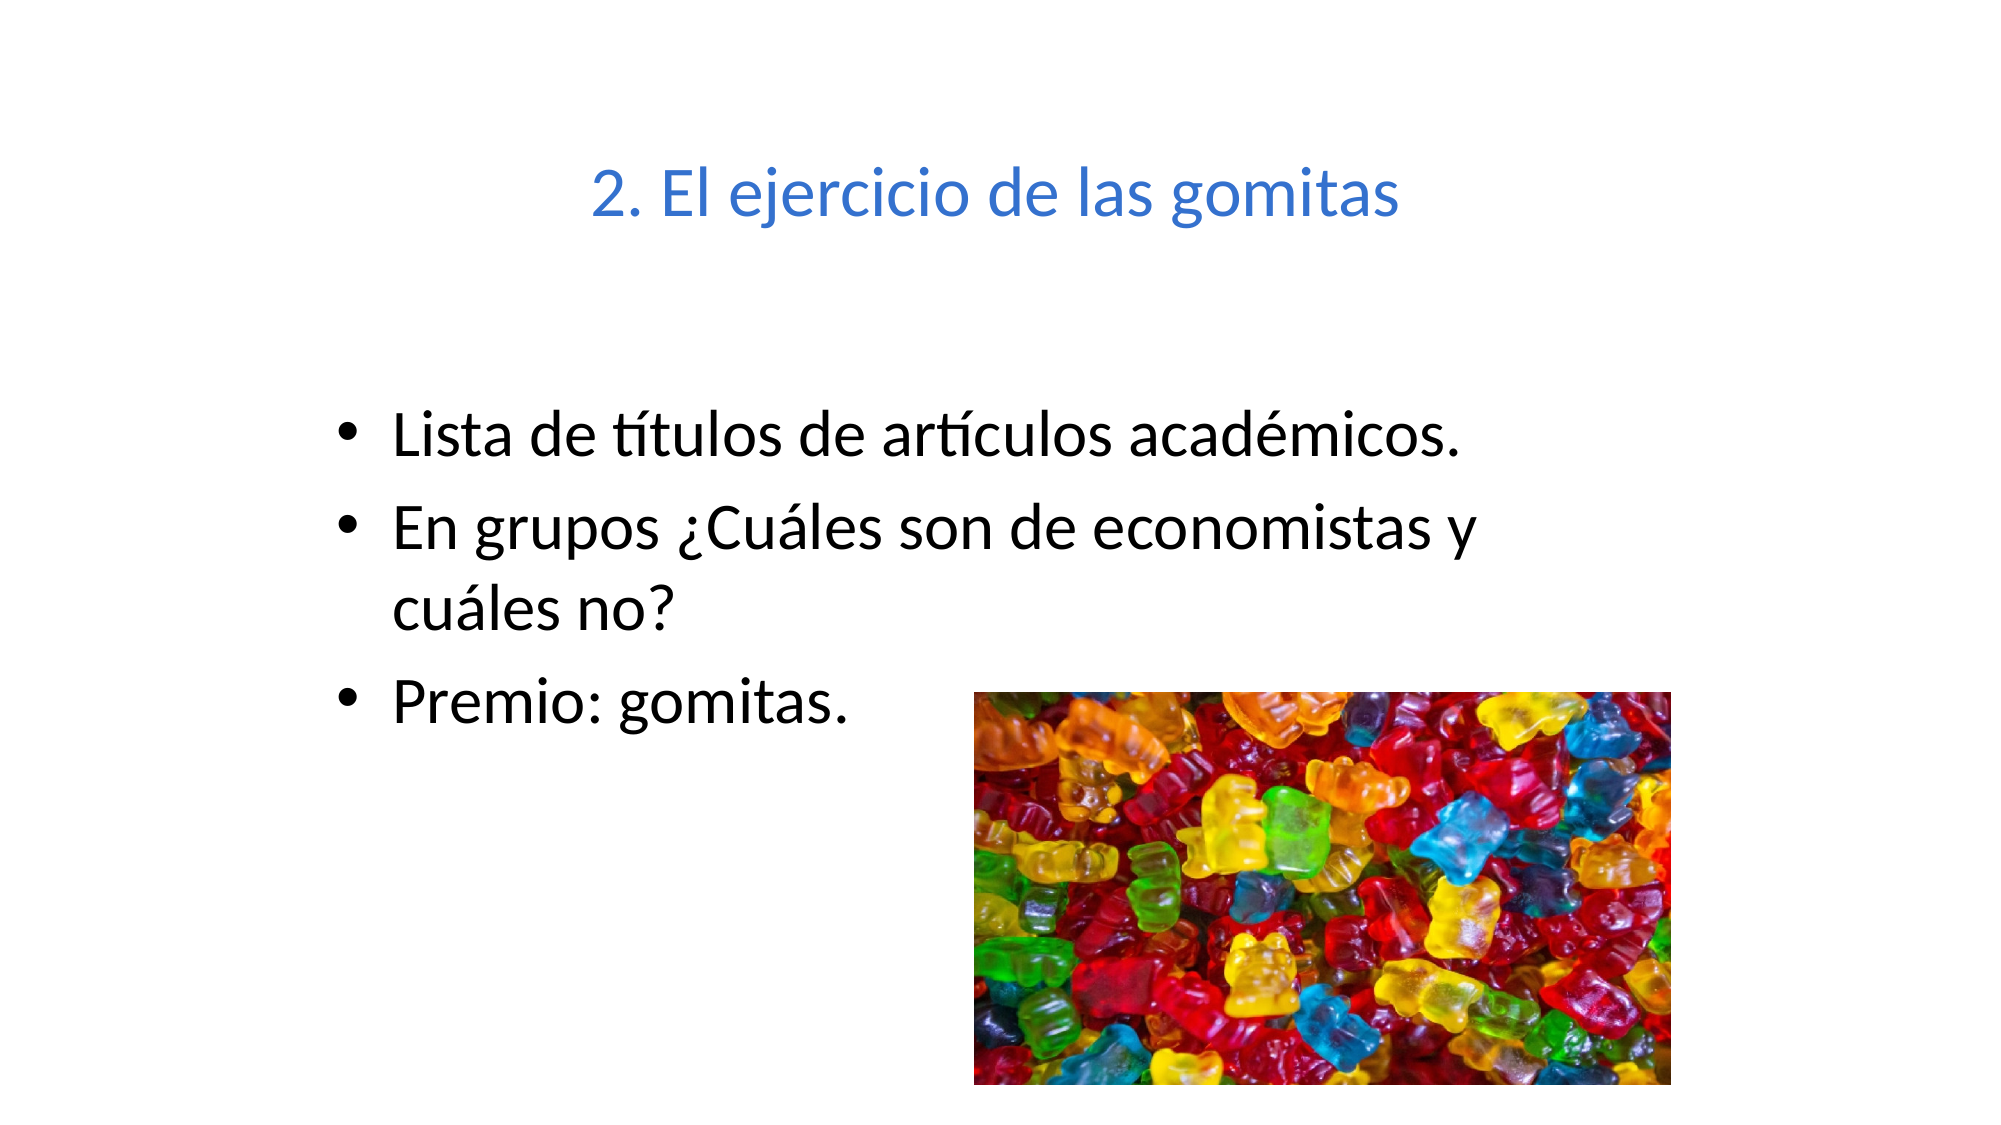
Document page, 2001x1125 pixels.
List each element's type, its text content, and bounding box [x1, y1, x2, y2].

list Lista de títulos de artículos académicos. En grupos ¿Cuáles son de economistas y cuáles no? Premio: gomitas. [321, 382, 1671, 1125]
title 2. El ejercicio de las gomitas [321, 137, 1671, 325]
picture [974, 692, 1672, 1085]
